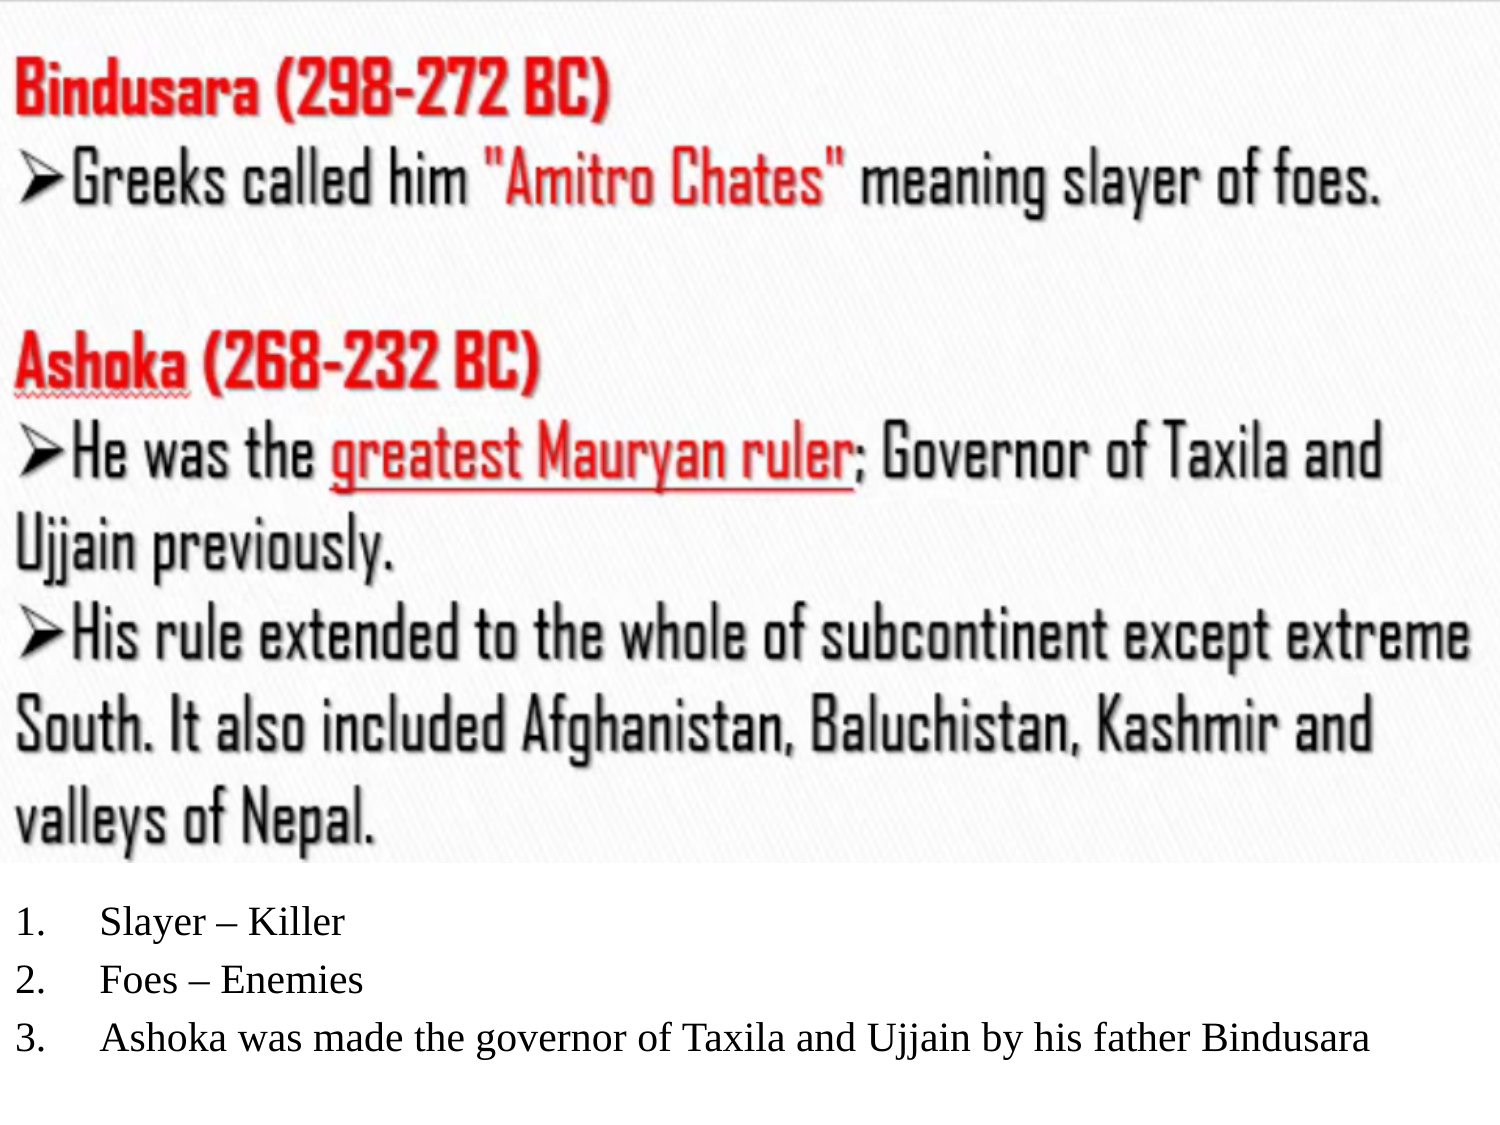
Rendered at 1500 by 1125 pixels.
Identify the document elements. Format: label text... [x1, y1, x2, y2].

picture [0, 0, 1500, 863]
list Slayer – Killer Foes – Enemies Ashoka was made the governor of Taxila and Ujjain by his father Bindusara [0, 871, 1500, 1125]
